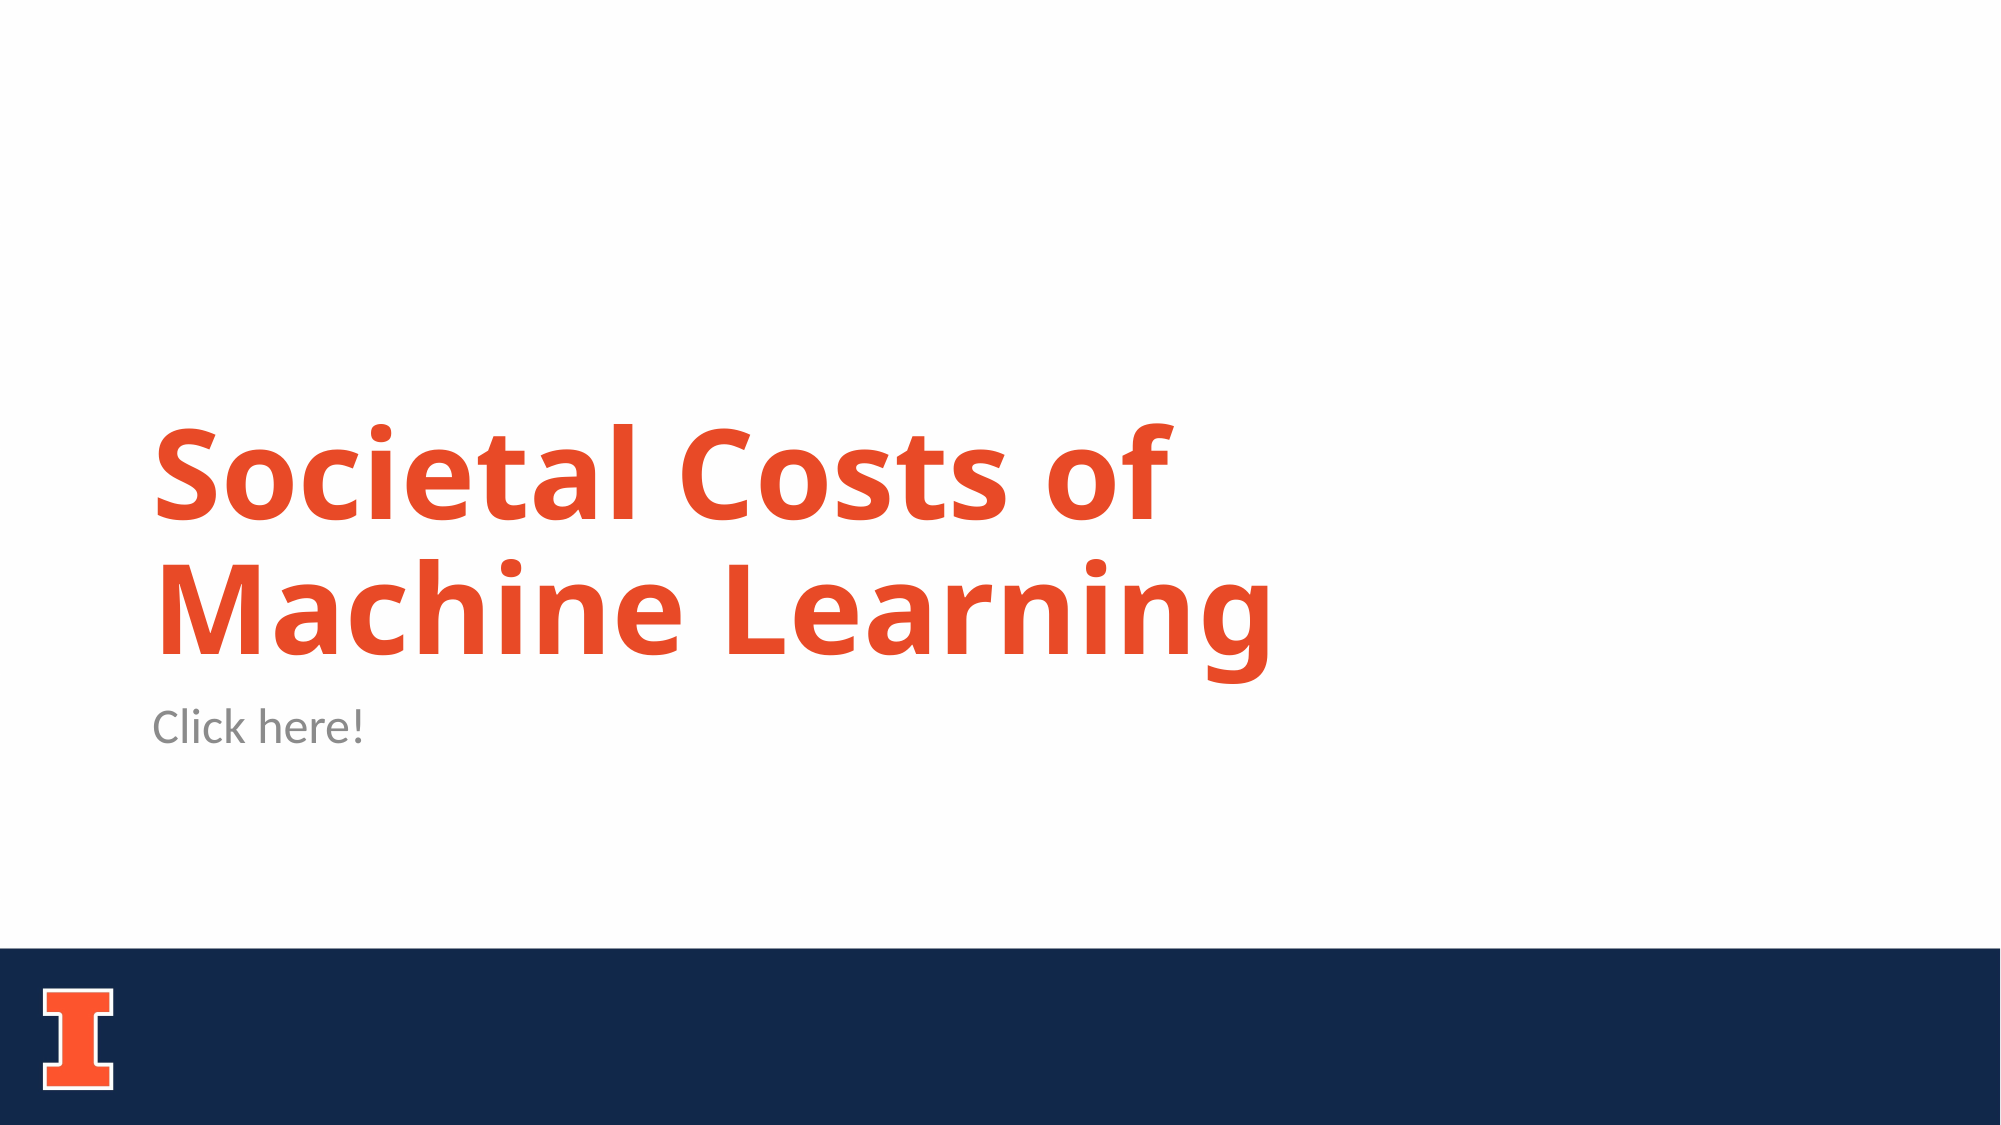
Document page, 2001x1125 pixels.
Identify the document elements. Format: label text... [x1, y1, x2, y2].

list Click here! [137, 693, 1863, 940]
title Societal Costs of Machine Learning [137, 220, 1863, 689]
picture [0, 0, 2001, 1125]
